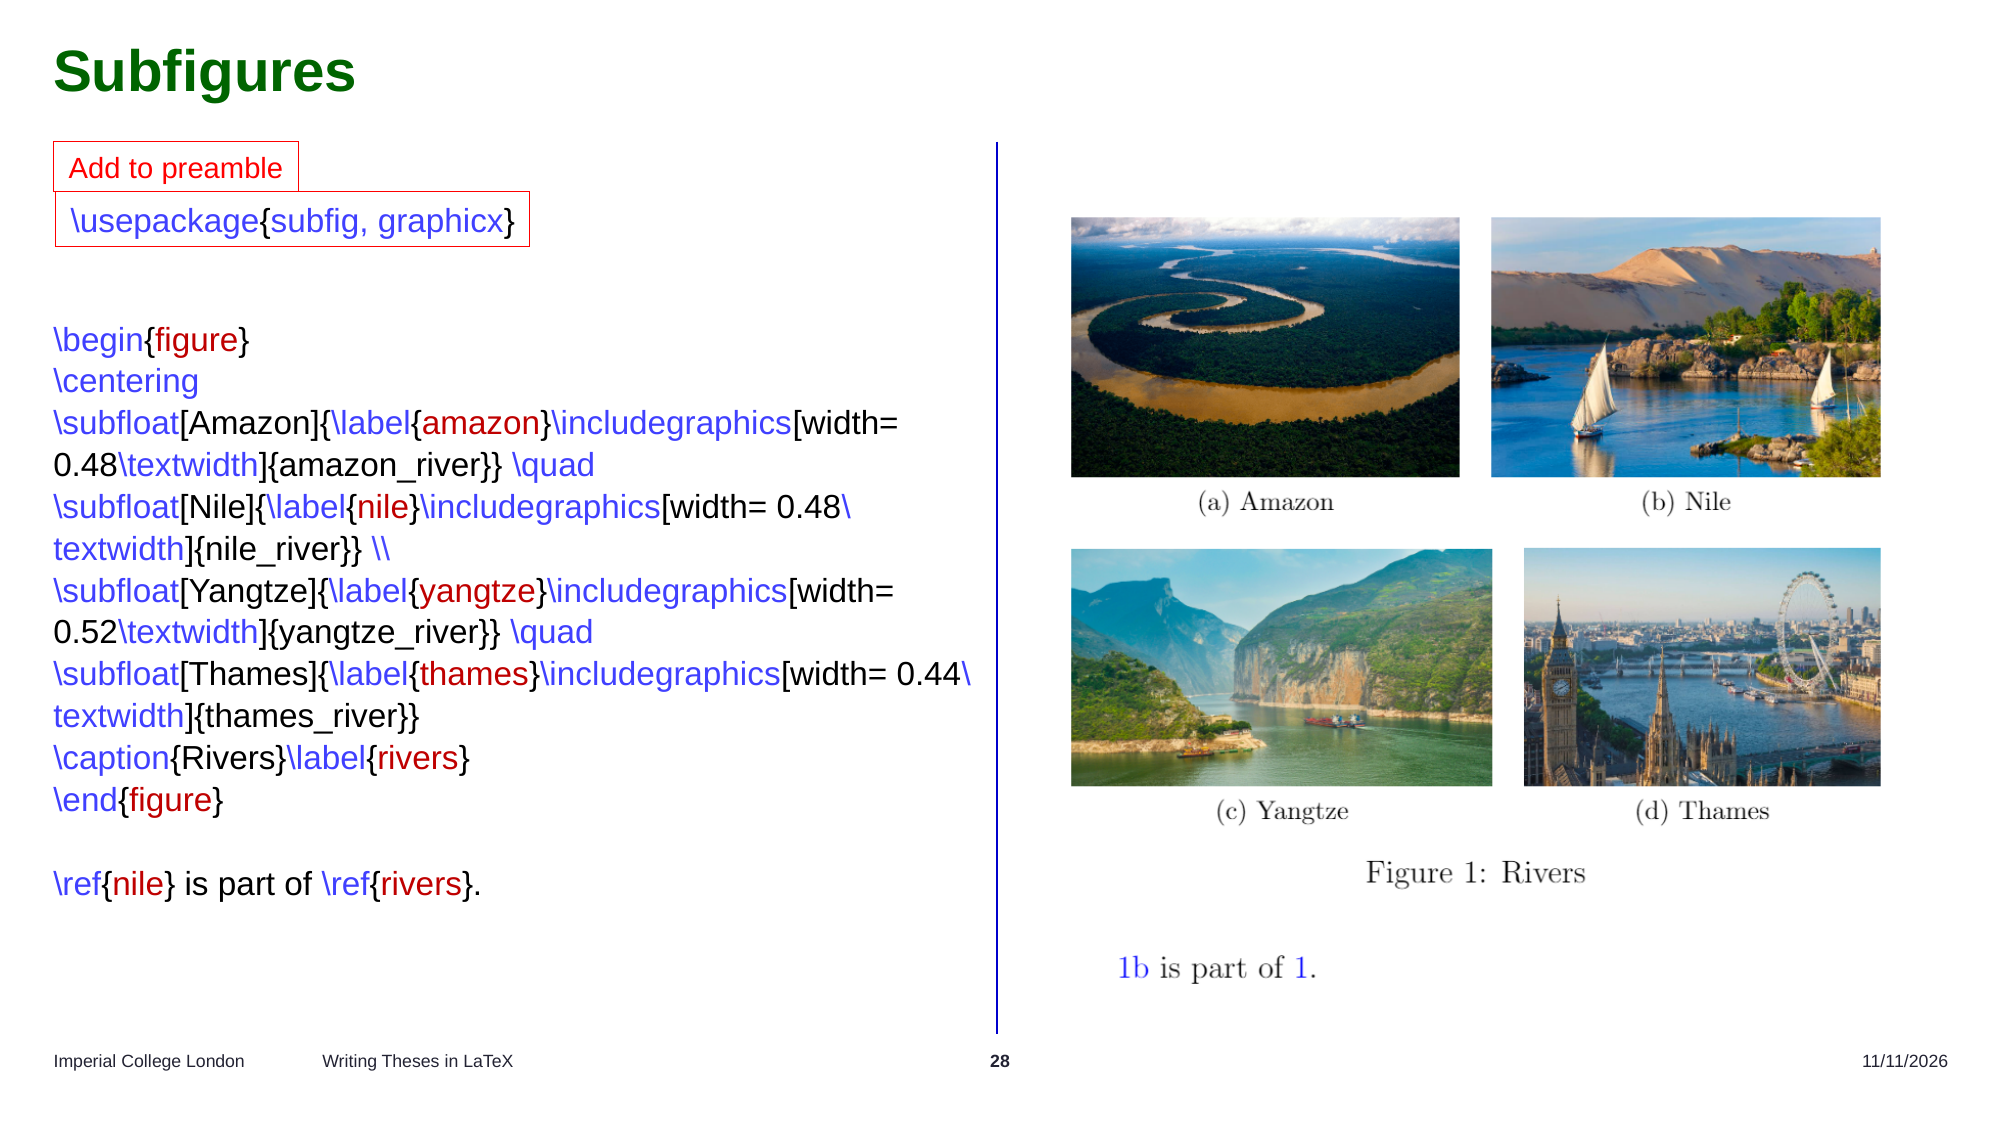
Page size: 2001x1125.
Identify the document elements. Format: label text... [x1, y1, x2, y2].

title Subfigures [53, 41, 1947, 104]
footer Writing Theses in LaTeX [322, 1048, 884, 1072]
slide_number 28 [973, 1048, 1027, 1072]
picture [1060, 202, 1895, 993]
list \begin{figure} \centering \subfloat[Amazon]{\label{amazon}\includegraphics[width= 0.48\textwidth]{amazon_river}} \quad \subfloat[Nile]{\label{nile}\includegraphics[width= 0.48\textwidth]{nile_river}} \\ \subfloat[Yangtze]{\label{yangtze}\includegraphics[width= 0.52\textwidth]{yangtze_river}} \quad \subfloat[Thames]{\label{thames}\includegraphics[width= 0.44\textwidth]{thames_river}} \caption{Rivers}\label{rivers} \end{figure} \ref{nile} is part of \ref{rivers}. [53, 315, 974, 946]
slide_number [1745, 1048, 1948, 1072]
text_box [53, 141, 533, 247]
